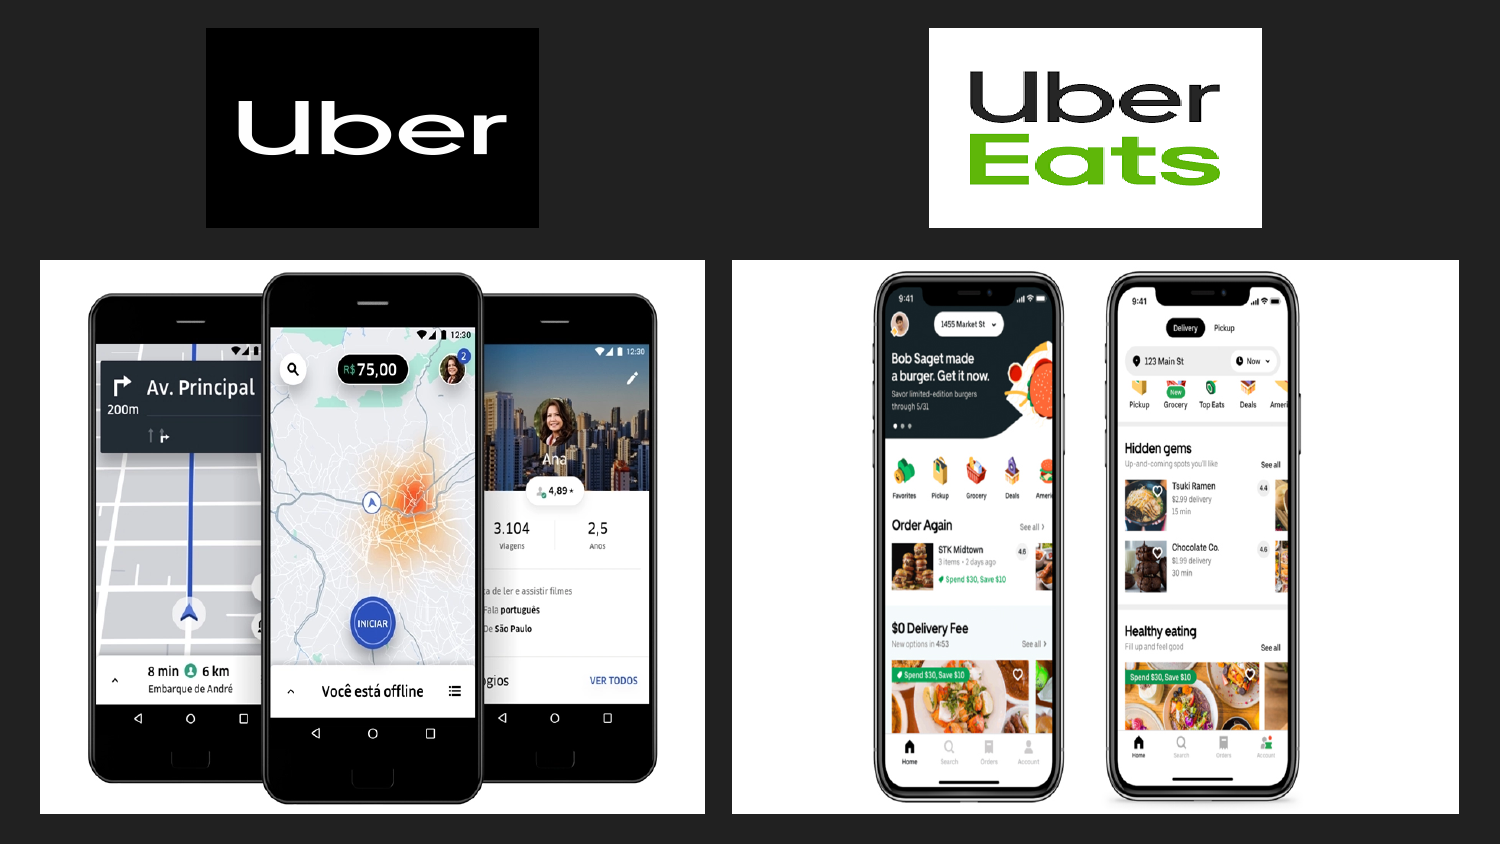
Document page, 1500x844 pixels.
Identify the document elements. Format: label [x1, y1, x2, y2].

picture [929, 27, 1262, 229]
picture [732, 260, 1460, 814]
picture [206, 27, 539, 229]
picture [39, 260, 705, 814]
